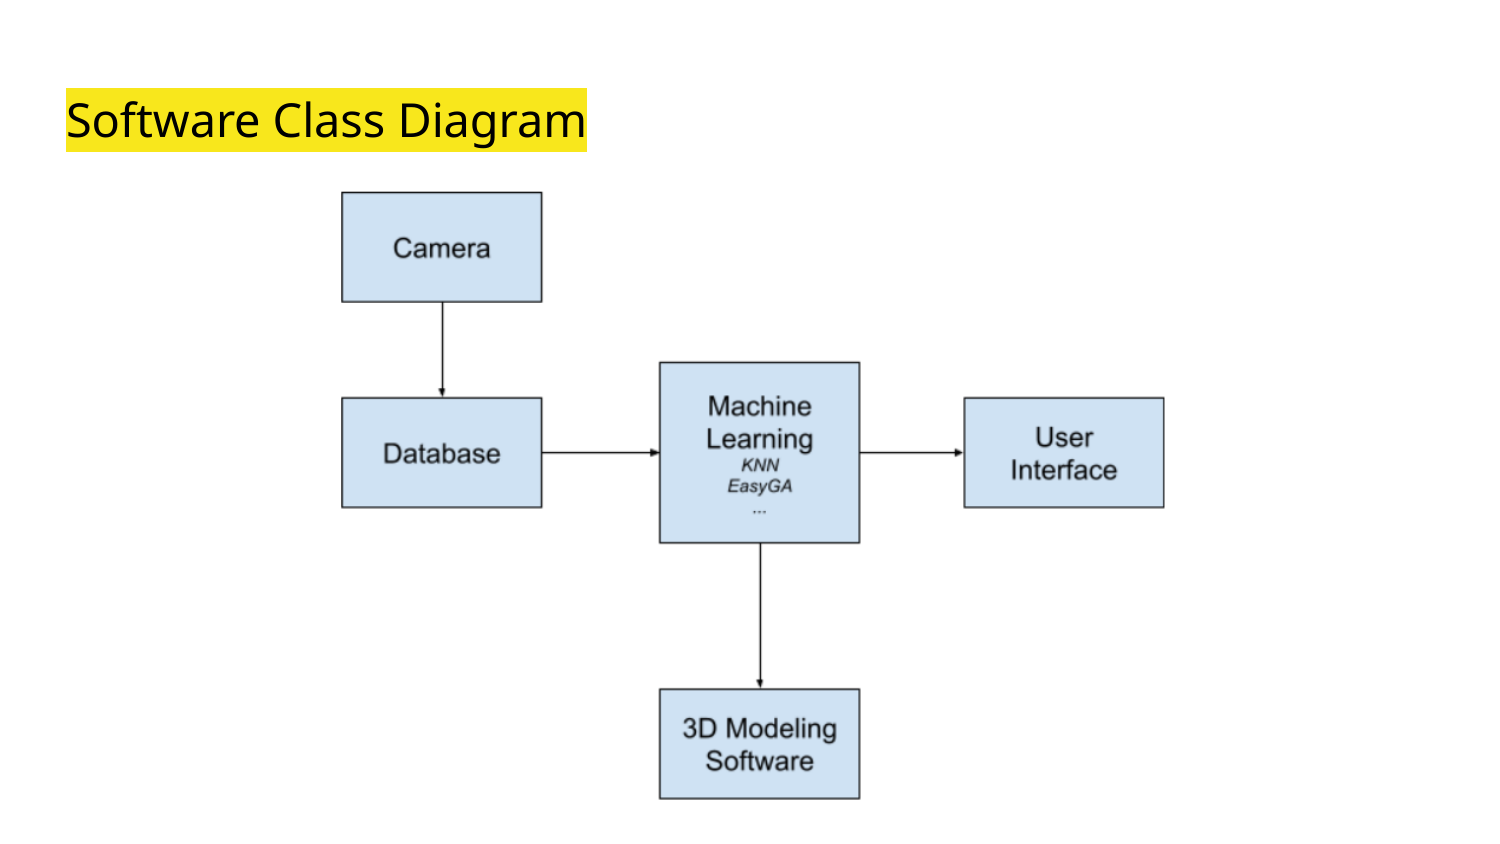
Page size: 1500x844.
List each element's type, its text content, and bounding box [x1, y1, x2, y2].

picture [326, 180, 1174, 808]
title Software Class Diagram [51, 72, 1449, 167]
